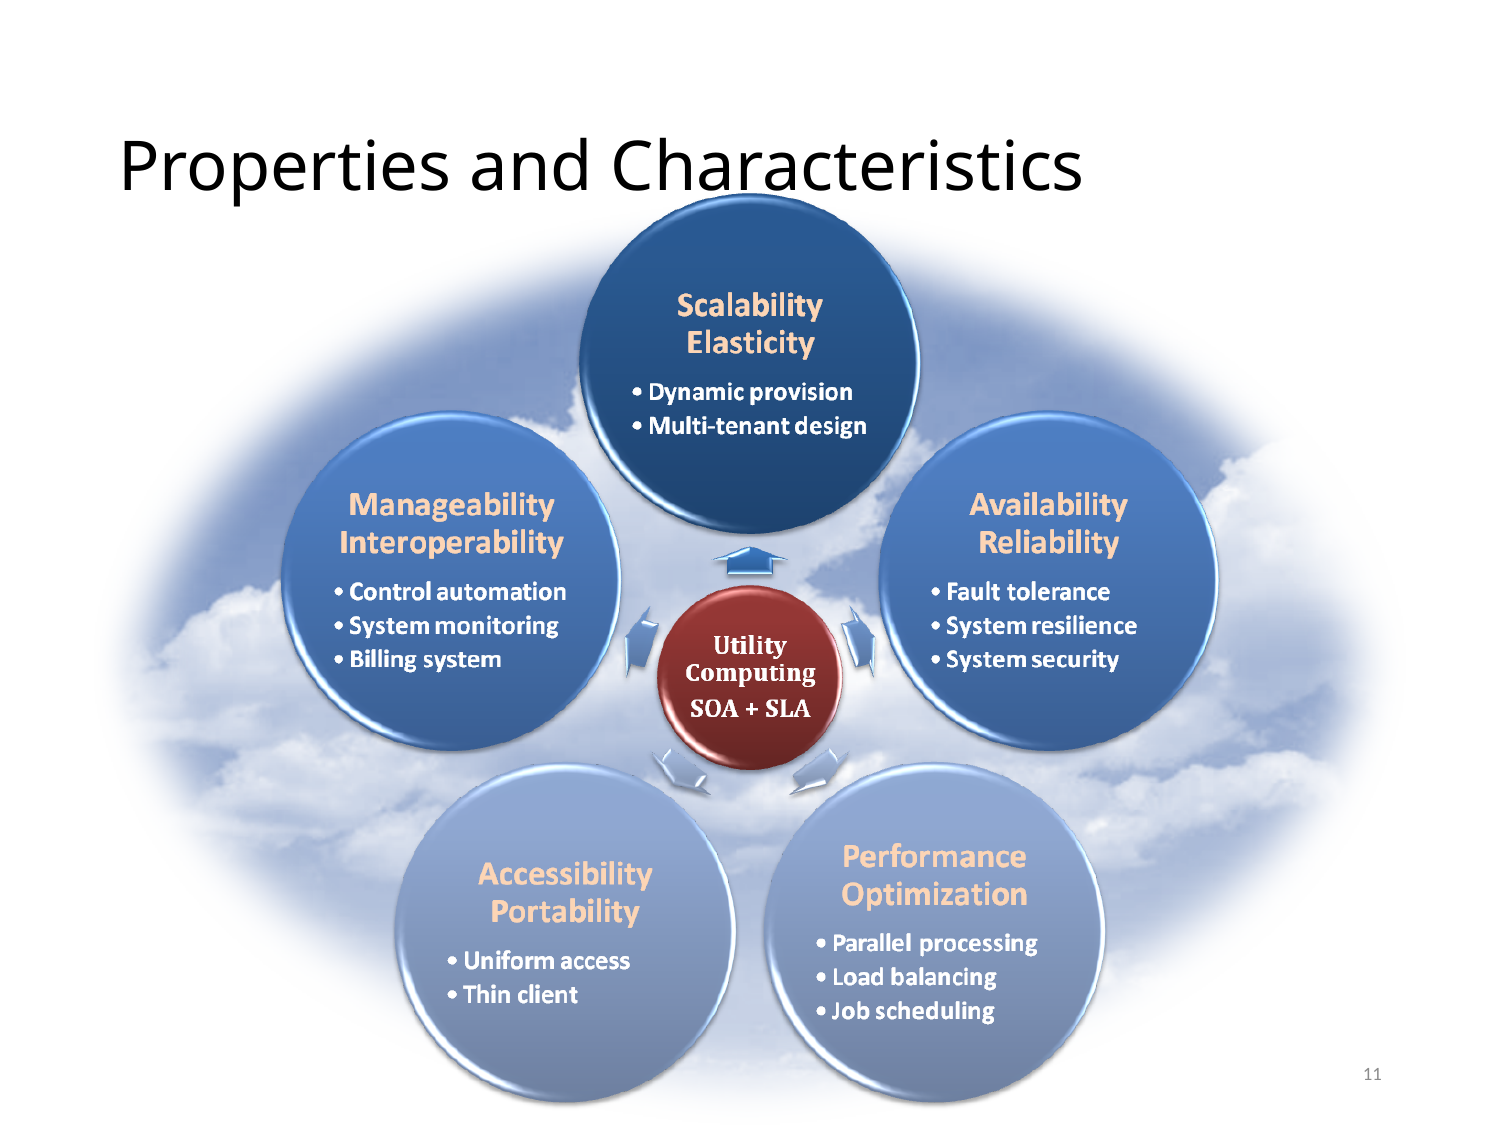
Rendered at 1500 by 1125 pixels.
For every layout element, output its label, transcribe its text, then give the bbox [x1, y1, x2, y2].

title Properties and Characteristics [103, 59, 1397, 199]
picture [87, 188, 1413, 1125]
